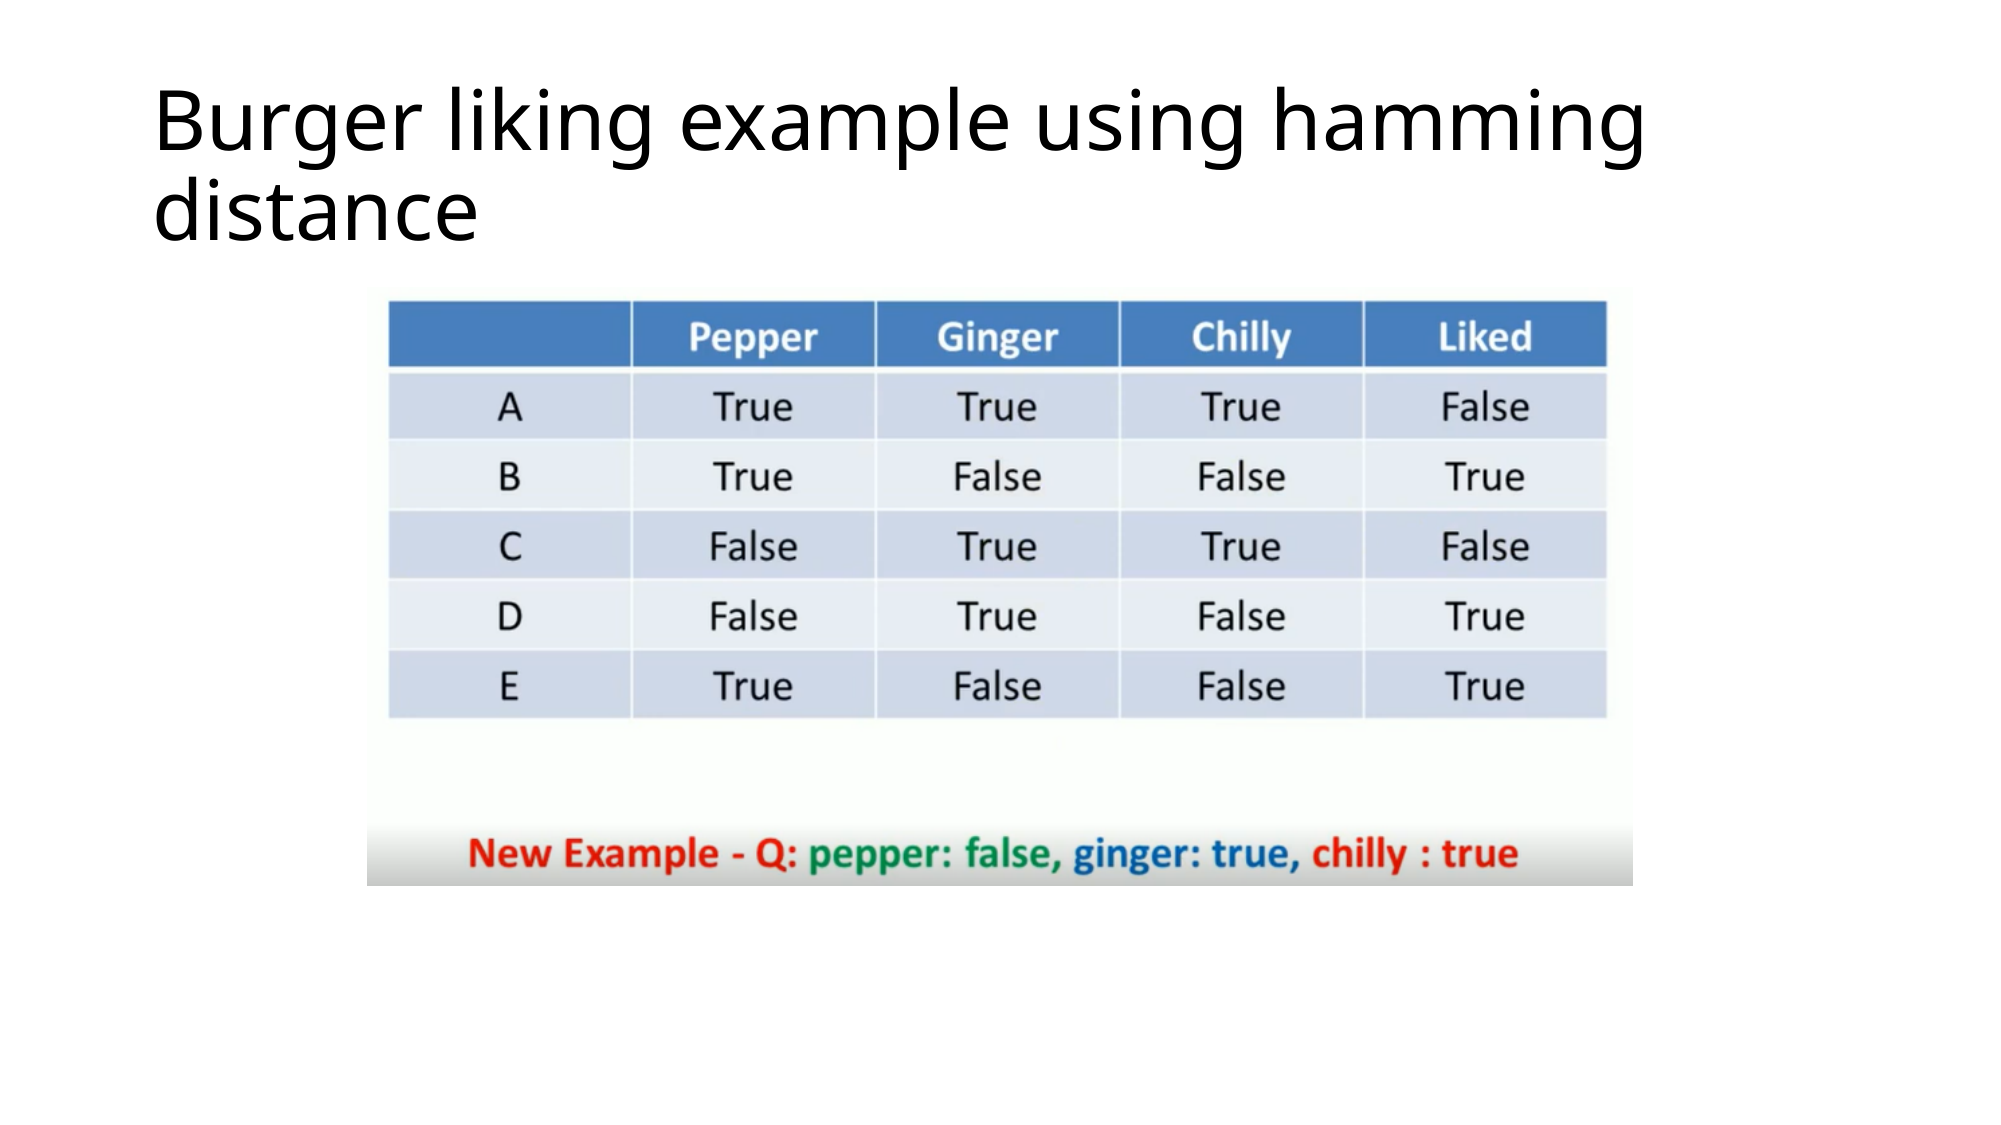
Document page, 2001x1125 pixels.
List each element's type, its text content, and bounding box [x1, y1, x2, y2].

picture [367, 287, 1633, 886]
title Burger liking example using hamming distance [137, 59, 1863, 278]
